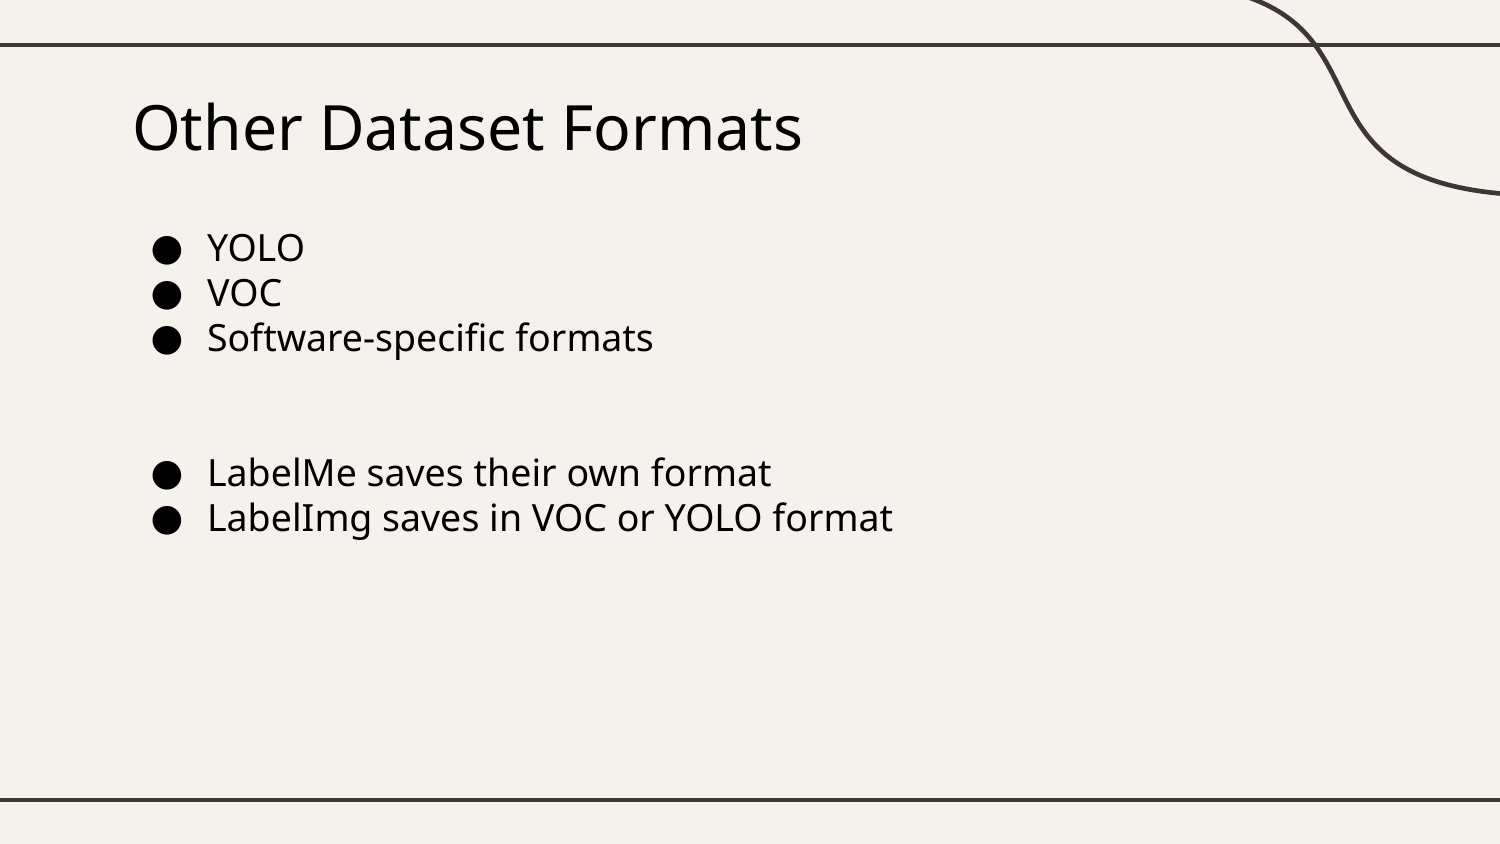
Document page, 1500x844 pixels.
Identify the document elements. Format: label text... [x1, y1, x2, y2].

title Other Dataset Formats [116, 72, 890, 167]
list YOLO VOC Software-specific formats LabelMe saves their own format LabelImg saves in VOC or YOLO format [116, 208, 1383, 750]
